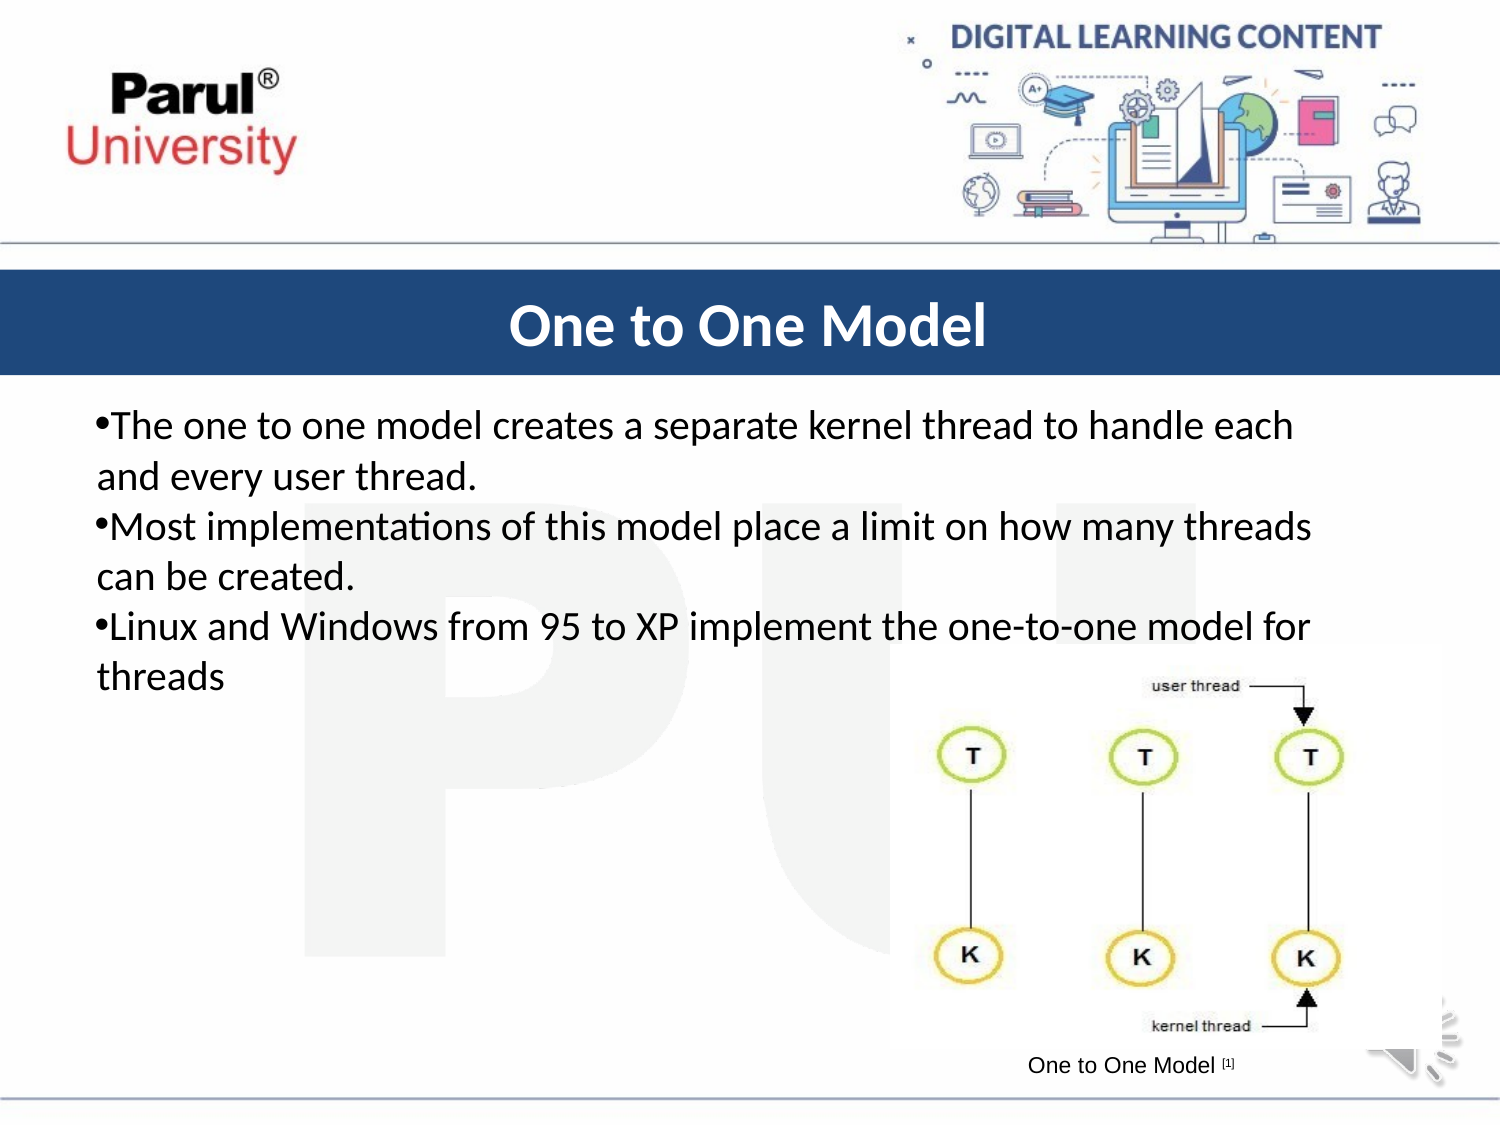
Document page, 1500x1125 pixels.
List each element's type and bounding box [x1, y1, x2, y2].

text_box [0, 0, 1500, 1125]
picture [890, 644, 1465, 1090]
